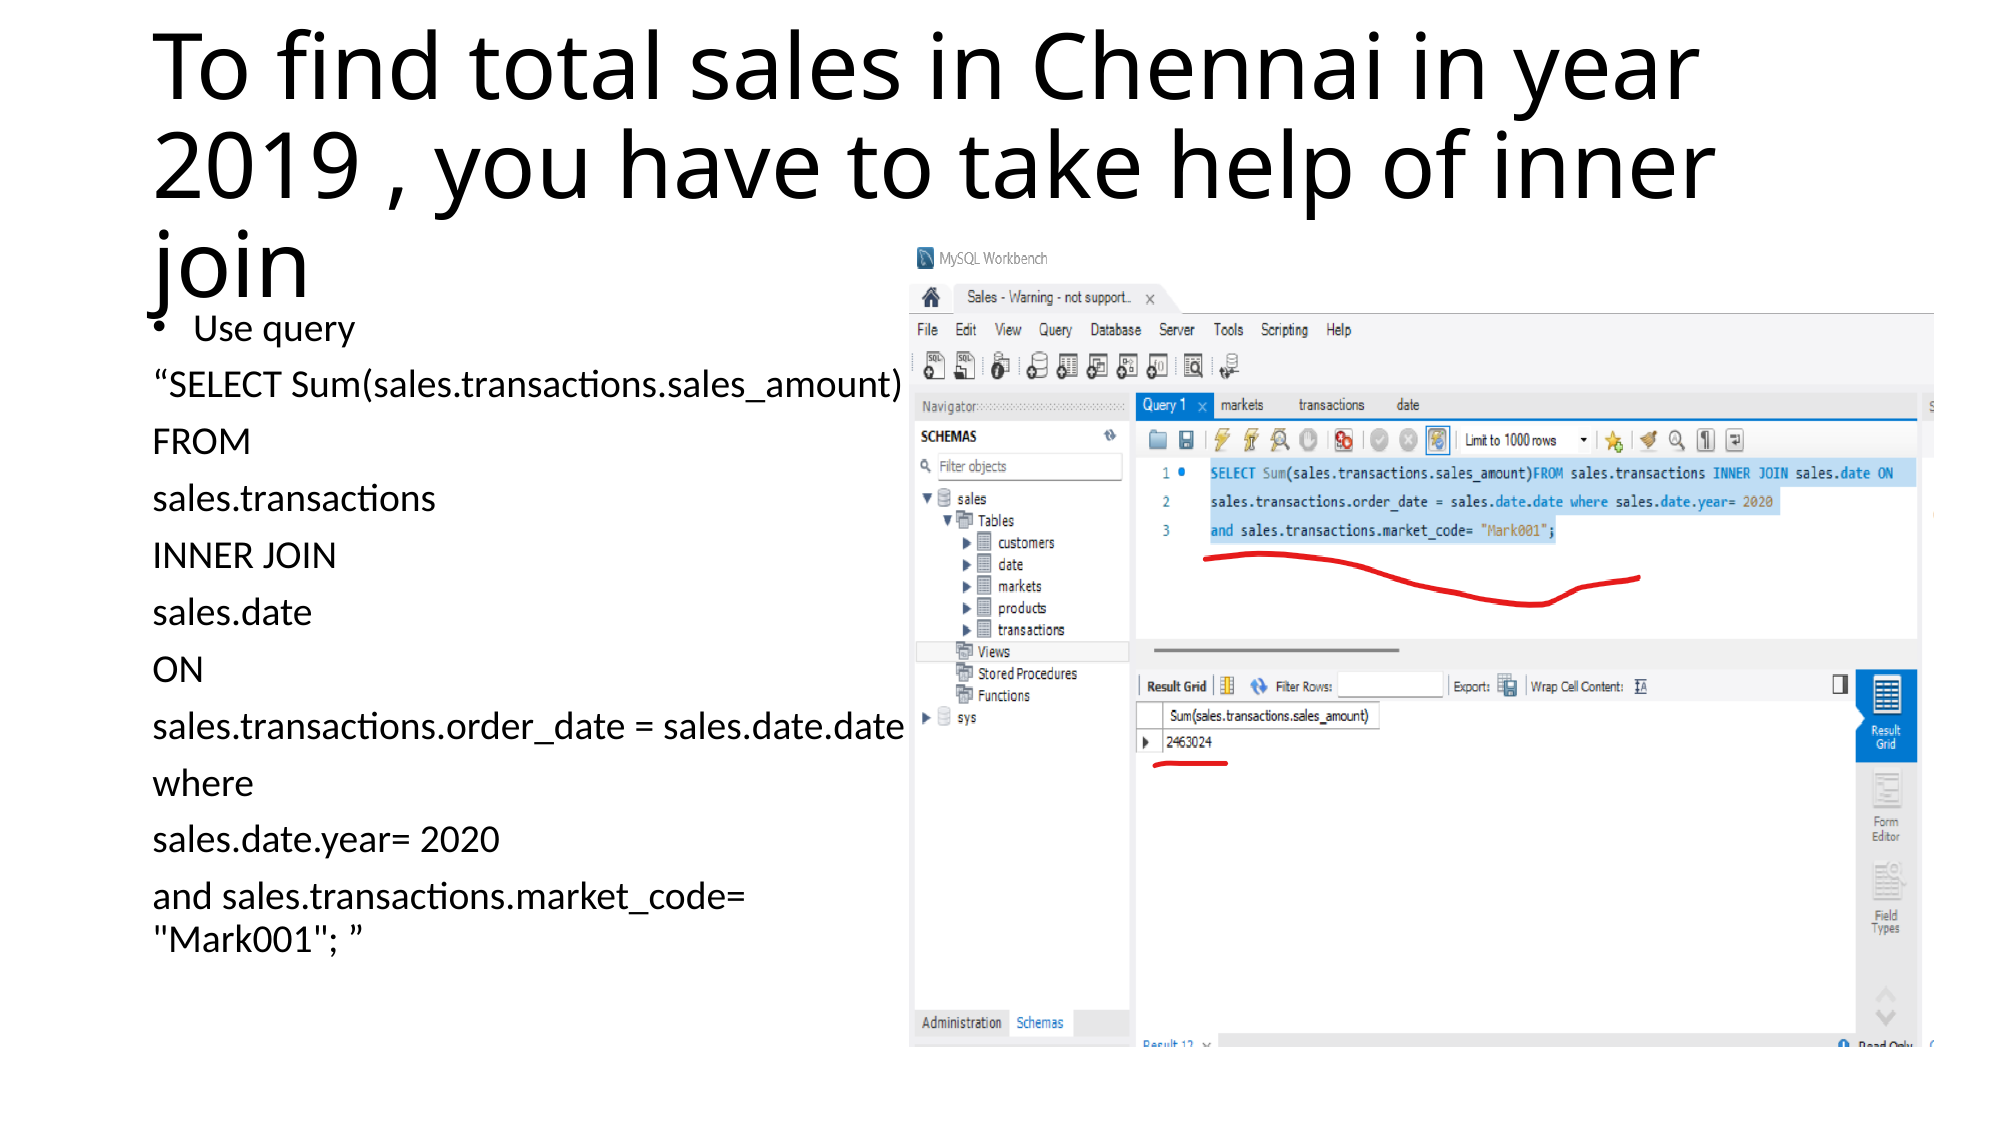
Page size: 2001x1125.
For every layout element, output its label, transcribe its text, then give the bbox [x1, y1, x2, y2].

picture [909, 244, 1934, 1047]
list Use query “SELECT Sum(sales.transactions.sales_amount) FROM sales.transactions INNER JOIN sales.date ON sales.transactions.order_date = sales.date.date where sales.date.year= 2020 and sales.transactions.market_code= "Mark001"; ” [137, 299, 909, 1014]
title To find total sales in Chennai in year 2019 , you have to take help of inner join [137, 59, 1863, 278]
